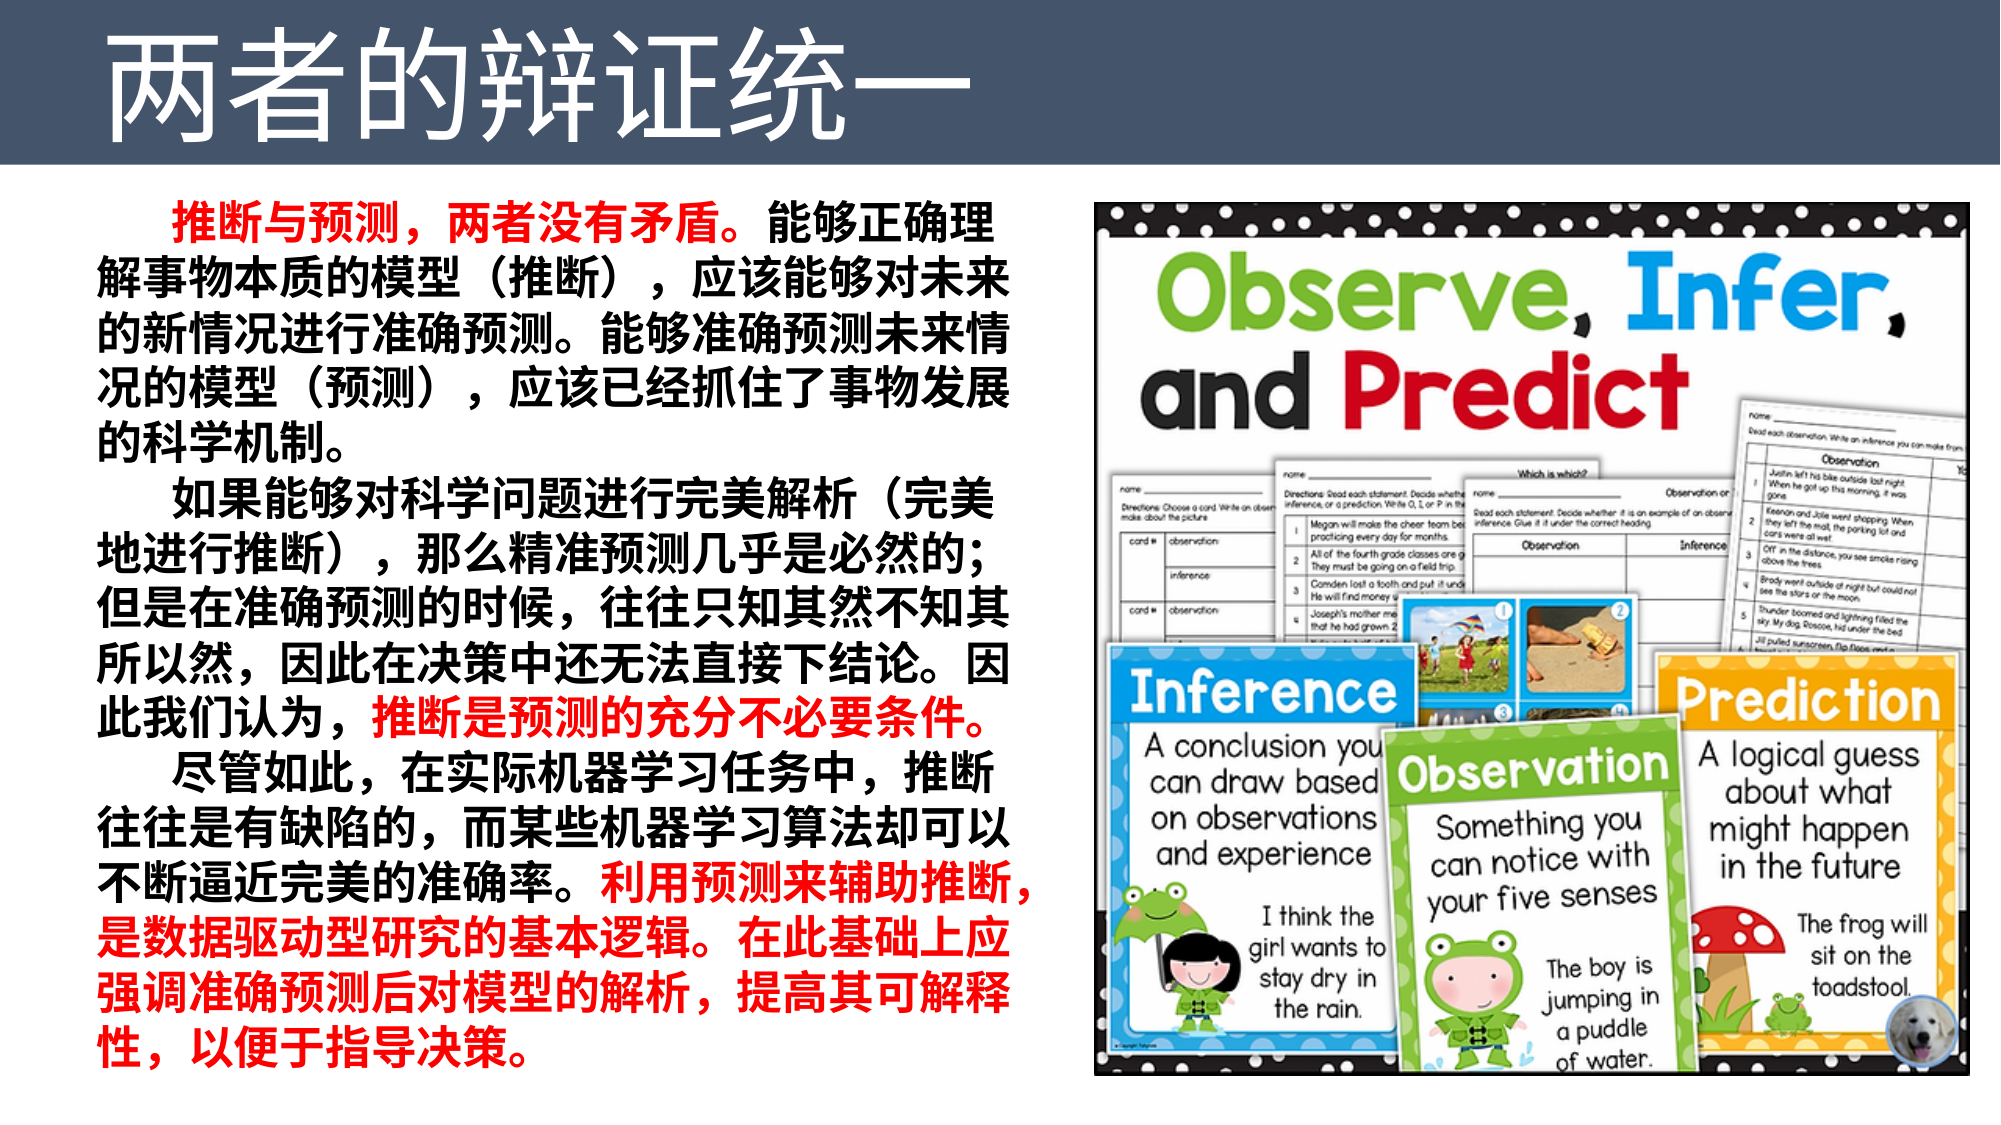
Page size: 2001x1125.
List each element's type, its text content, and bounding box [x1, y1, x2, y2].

text_box 两者的辩证统一 [0, 0, 2000, 165]
text_box 推断与预测，两者没有矛盾。能够正确理解事物本质的模型（推断），应该能够对未来的新情况进行准确预测。能够准确预测未来情况的模型（预测），应该已经抓住了事物发展的科学机制。 如果能够对科学问题进行完美解析（完美地进行推断），那么精准预测几乎是必然的；但是在准确预测的时候，往往只知其然不知其所以然，因此在决策中还无法直接下结论。因此我们认为，推断是预测的充分不必要条件。 尽管如此，在实际机器学习任务中，推断往往是有缺陷的，而某些机器学习算法却可以不断逼近完美的准确率。利用预测来辅助推断，是数据驱动型研究的基本逻辑。在此基础上应强调准确预测后对模型的解析，提高其可解释性，以便于指导决策。 [81, 186, 1042, 1082]
picture [1094, 201, 1970, 1076]
